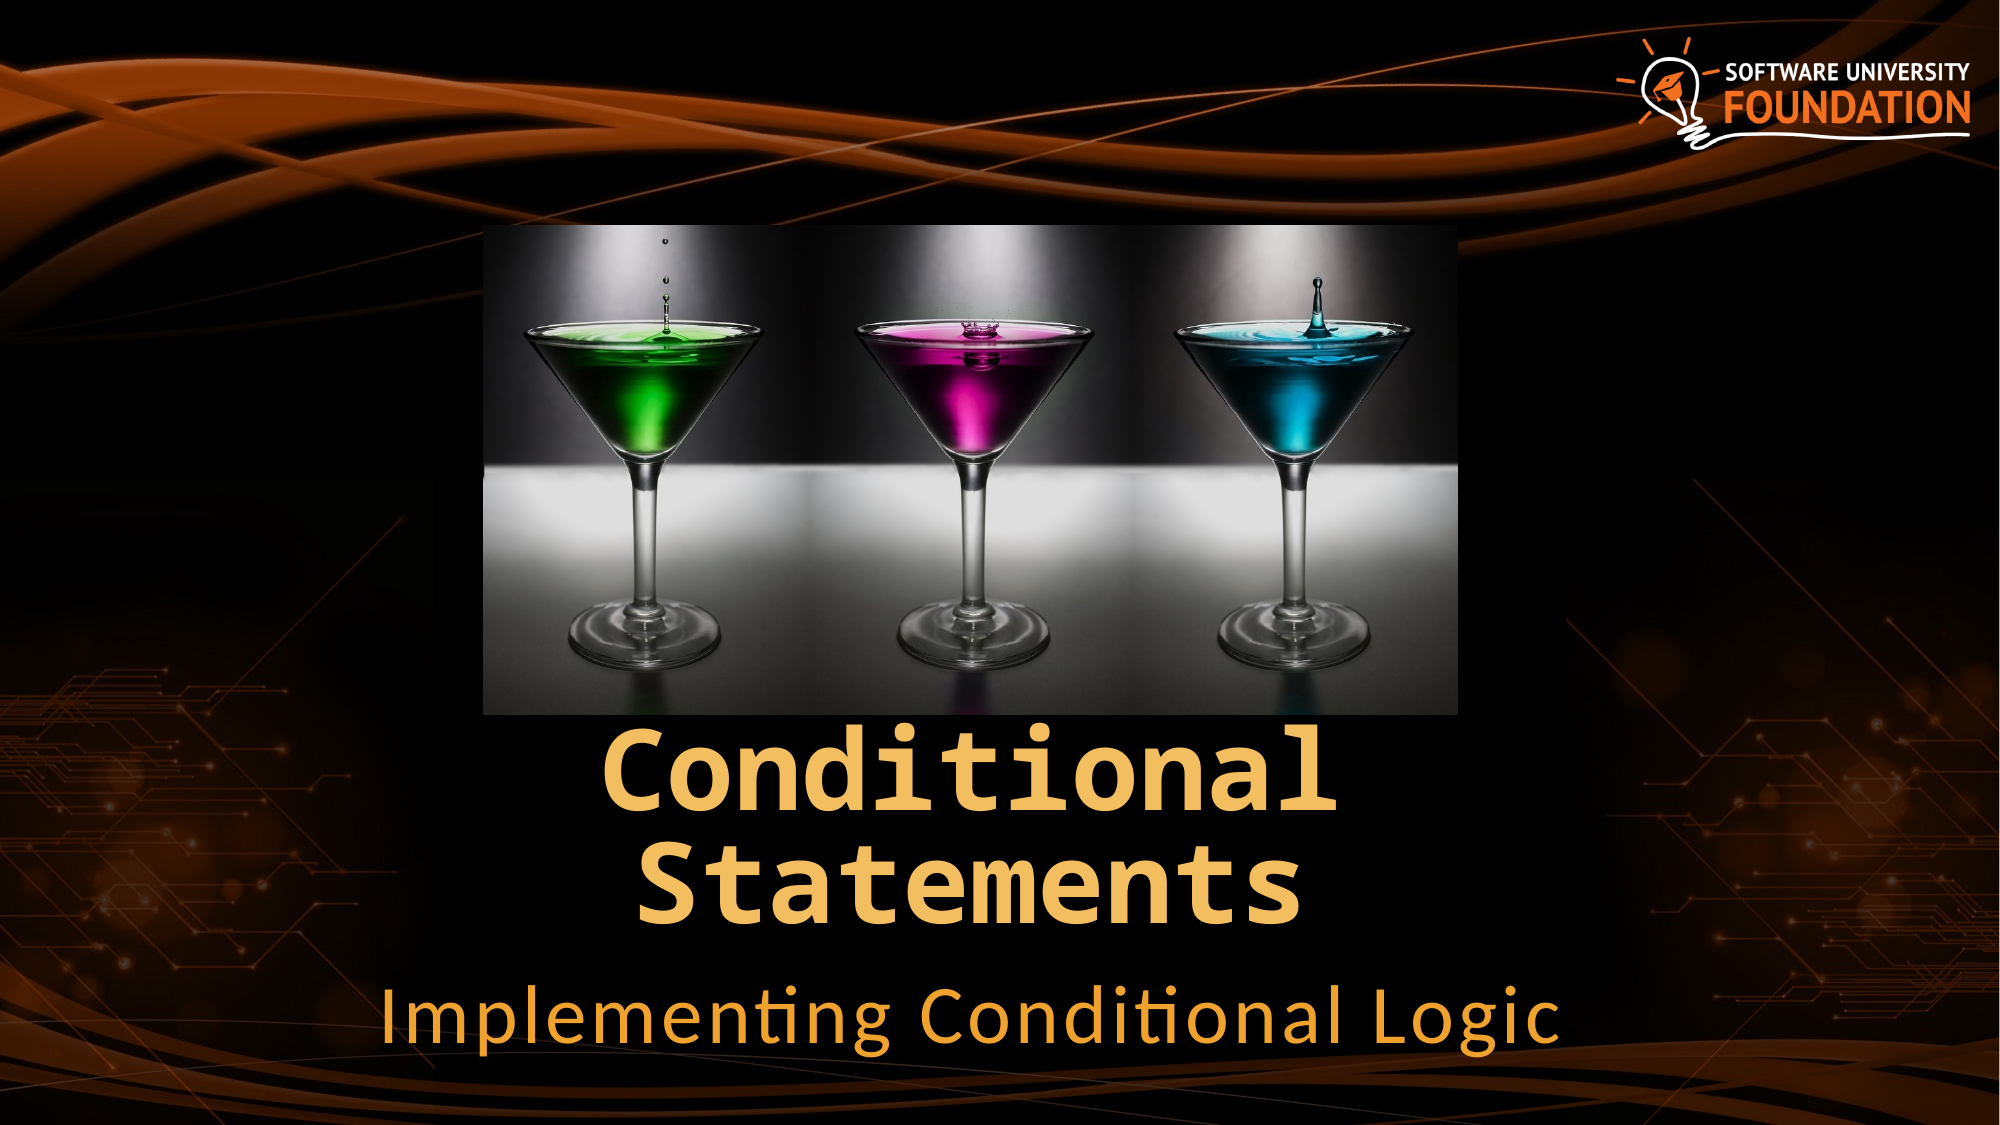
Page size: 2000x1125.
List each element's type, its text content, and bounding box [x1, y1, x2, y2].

title Conditional Statements [237, 824, 1704, 948]
list Implementing Conditional Logic [237, 948, 1704, 1063]
picture [0, 0, 2000, 1125]
